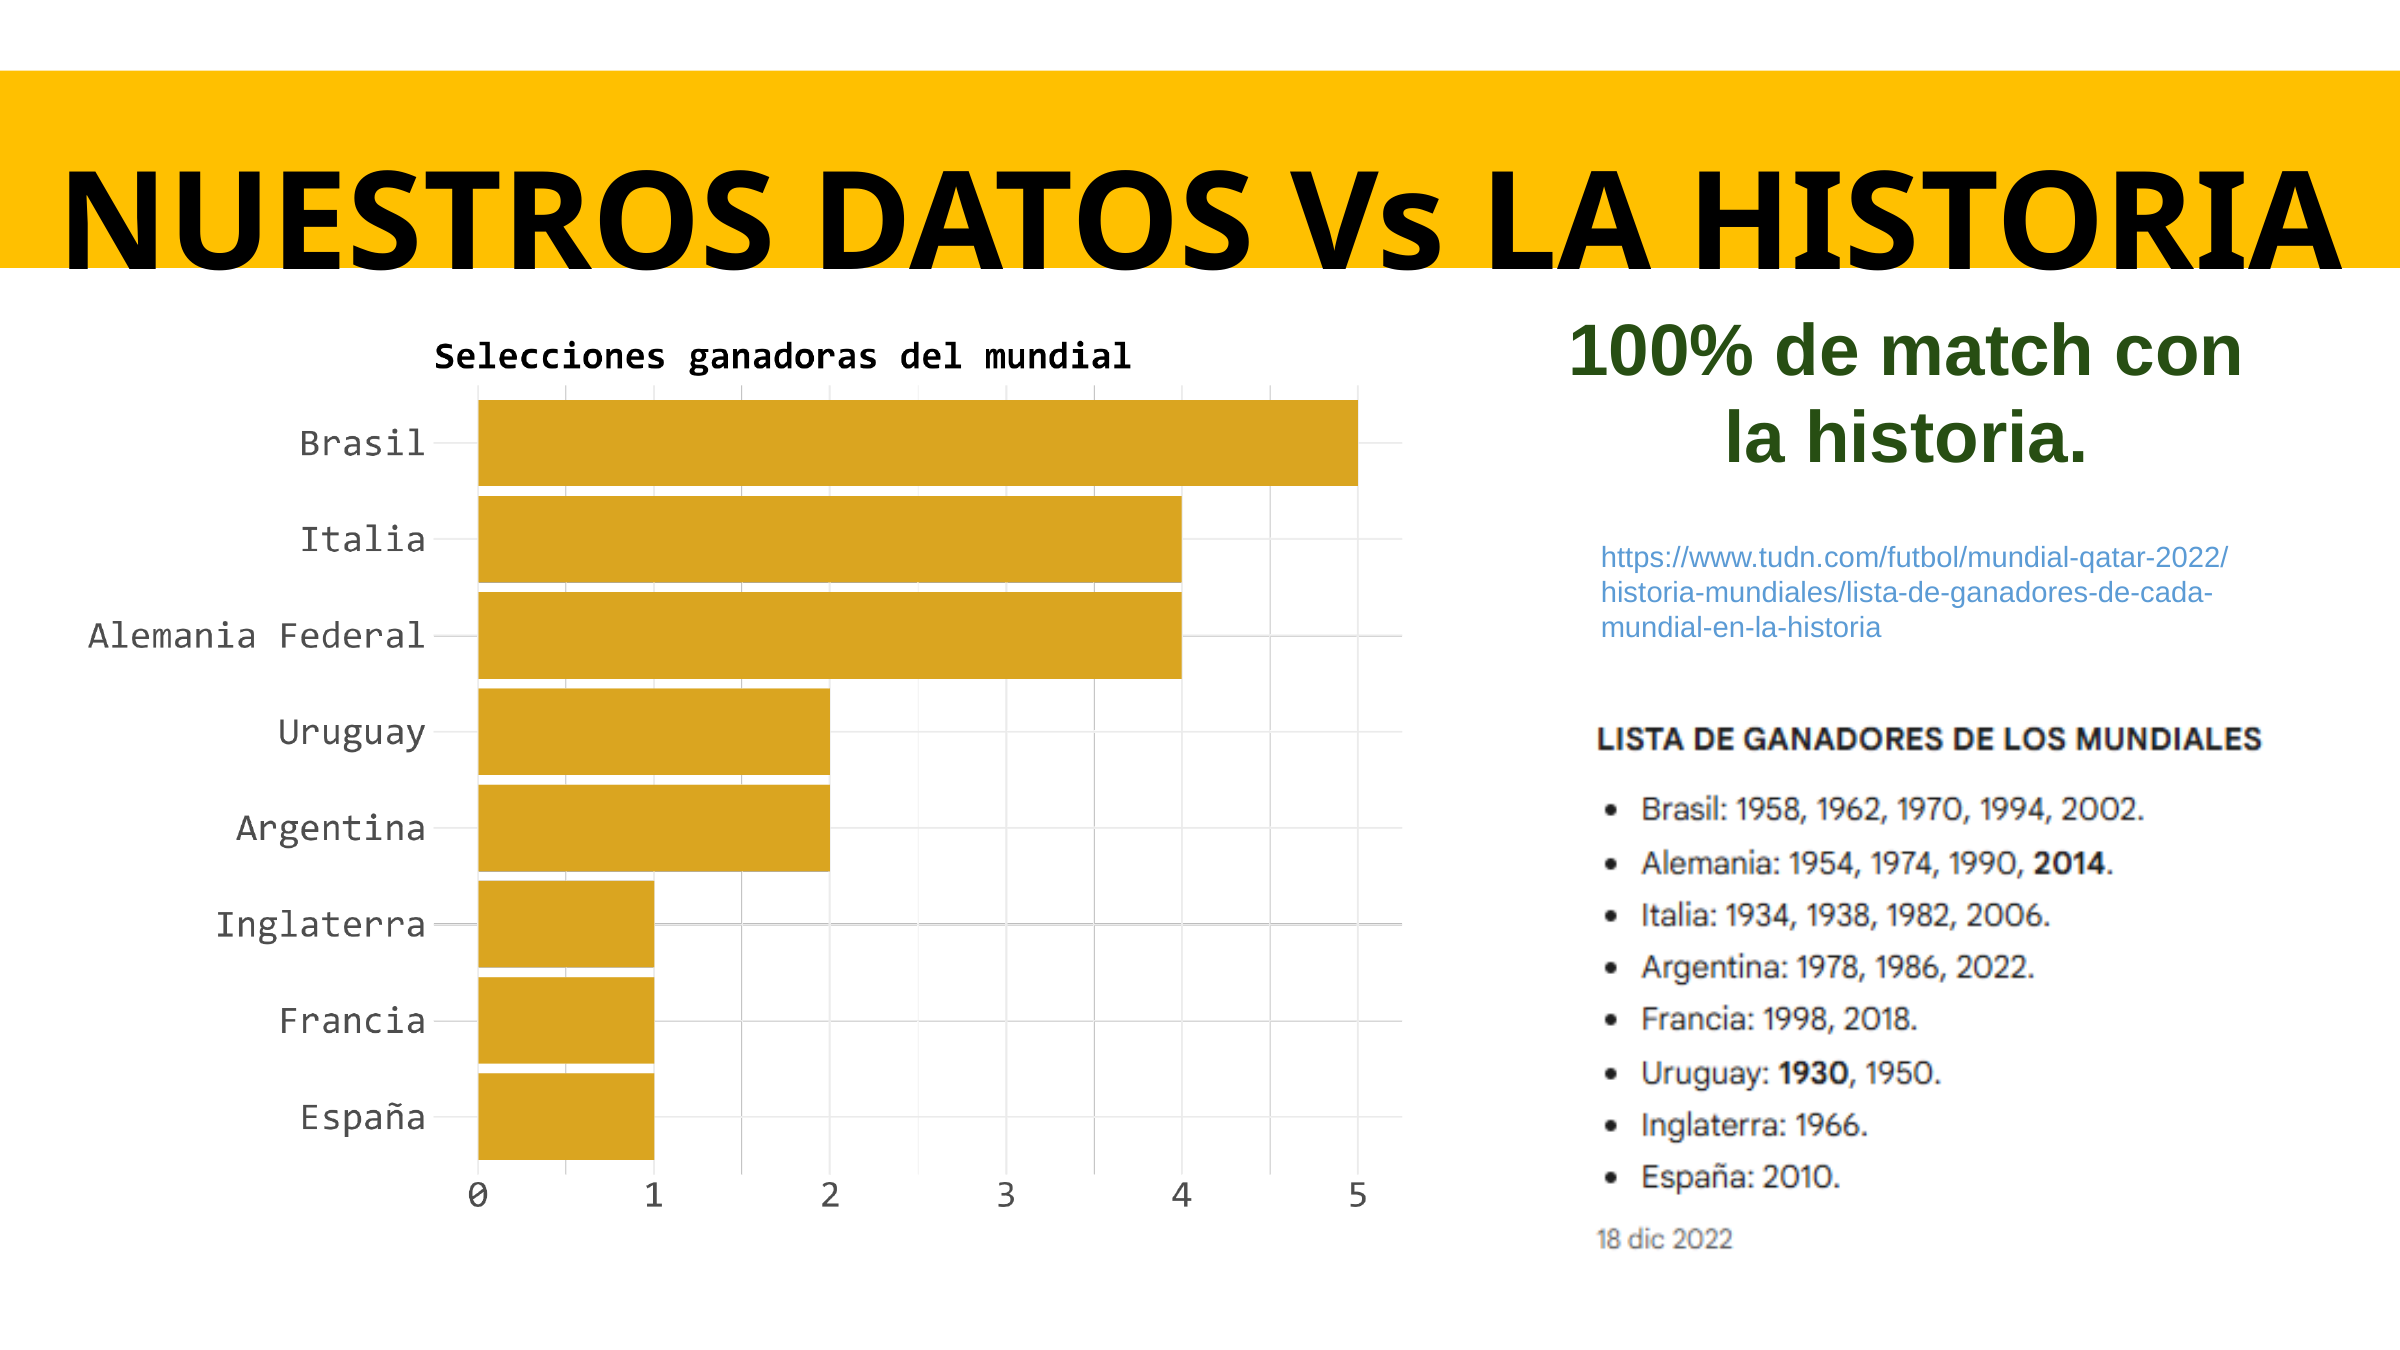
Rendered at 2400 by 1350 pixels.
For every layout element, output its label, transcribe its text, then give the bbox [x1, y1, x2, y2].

text_box https://www.tudn.com/futbol/mundial-qatar-2022/historia-mundiales/lista-de-ganadores-de-cada-mundial-en-la-historia [1585, 523, 2272, 659]
text_box 100% de match con la historia. [1541, 287, 2272, 536]
picture [1562, 692, 2341, 1283]
picture [79, 335, 1410, 1223]
text_box NUESTROS DATOS Vs LA HISTORIA [0, 70, 2400, 268]
